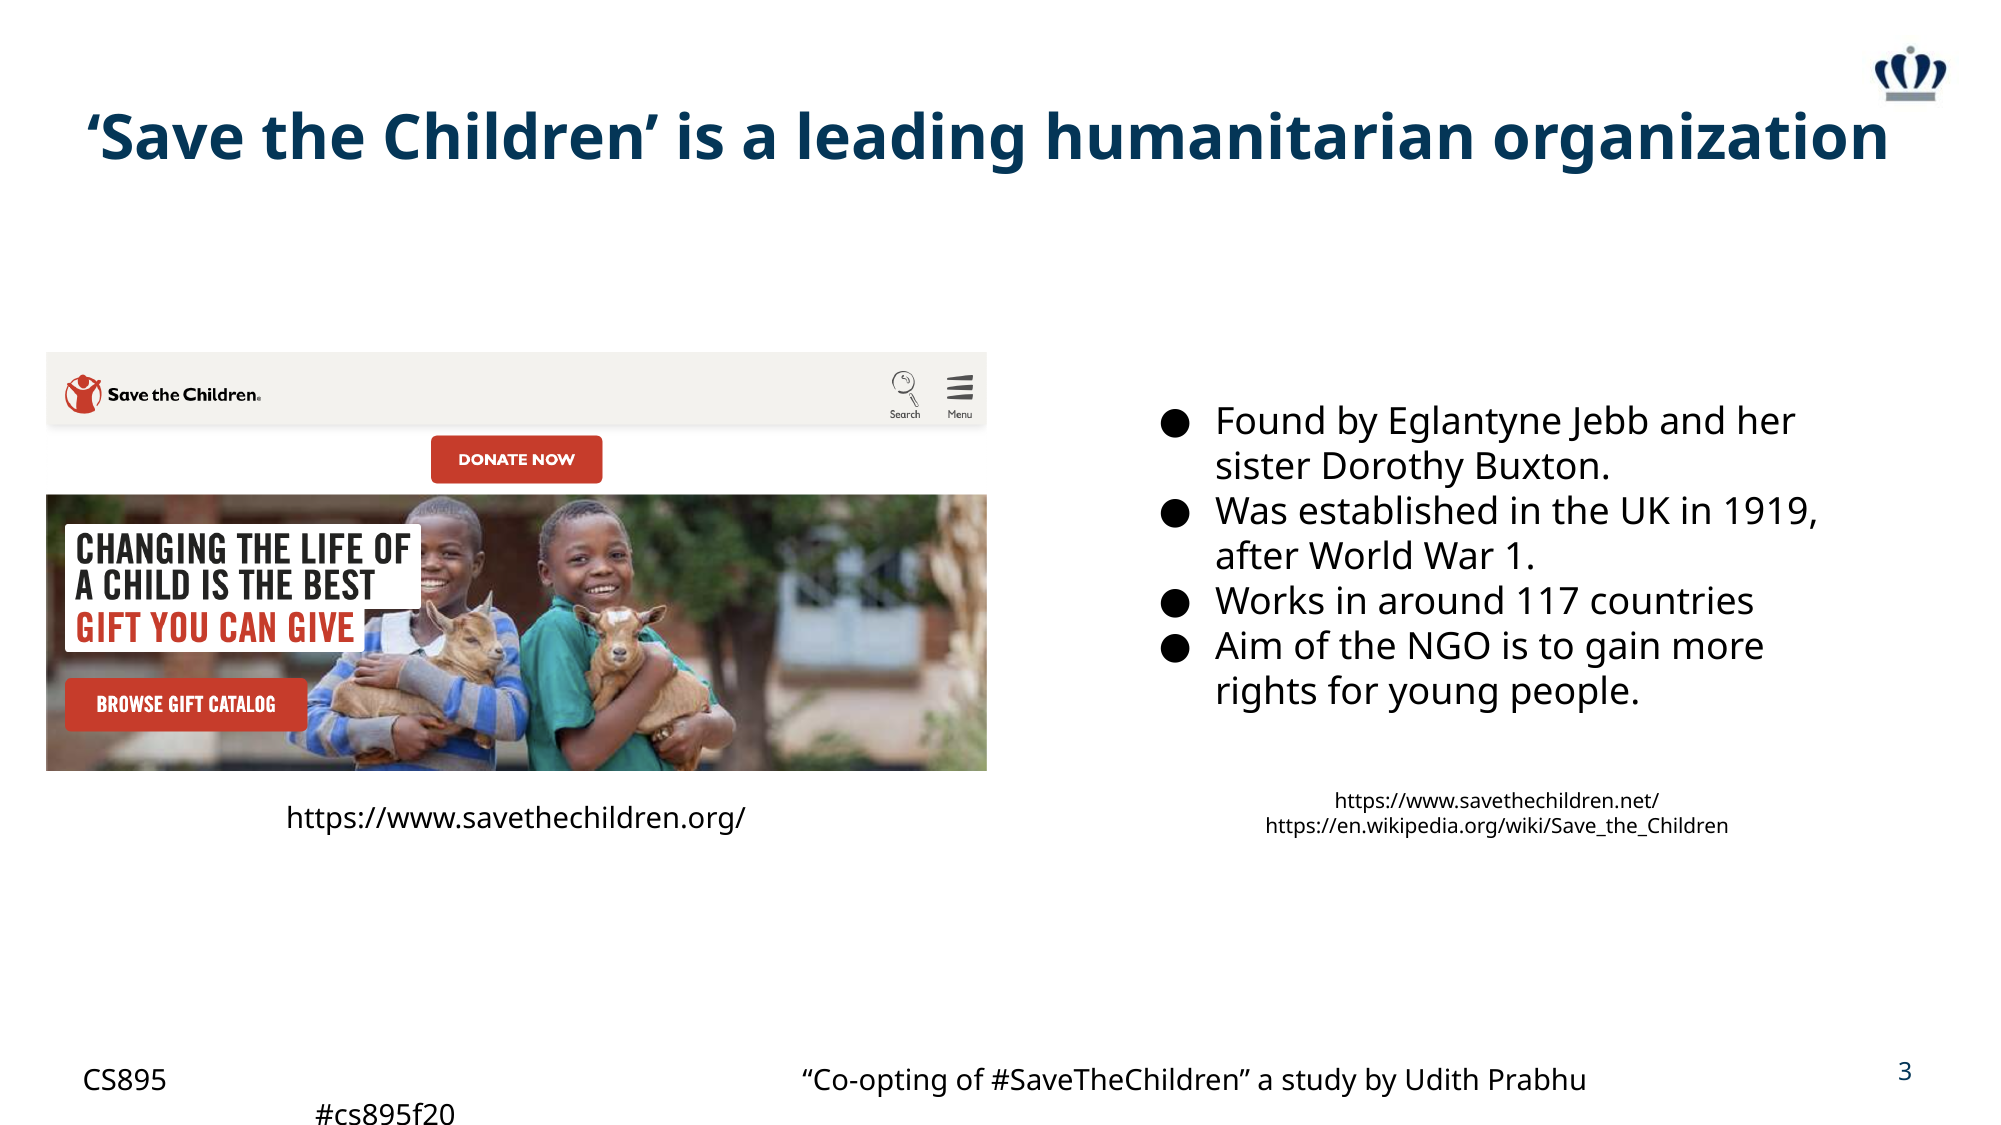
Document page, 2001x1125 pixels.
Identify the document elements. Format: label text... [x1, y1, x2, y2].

title ‘Save the Children’ is a leading humanitarian organization [72, 59, 1928, 220]
text_box https://www.savethechildren.net/ https://en.wikipedia.org/wiki/Save_the_Children [1233, 772, 1761, 869]
picture [1861, 35, 1959, 113]
text_box https://www.savethechildren.org/ [46, 784, 987, 845]
text_box CS895 “Co-opting of #SaveTheChildren” a study by Udith Prabhu #cs895f20 [0, 1046, 1863, 1099]
picture [46, 351, 987, 773]
slide_number ‹#› [1477, 1042, 1928, 1103]
text_box Found by Eglantyne Jebb and her sister Dorothy Buxton. Was established in the UK in 1919, after World War 1. Works in around 117 countries Aim of the NGO is to gain more rights for young people. [1125, 382, 1890, 743]
